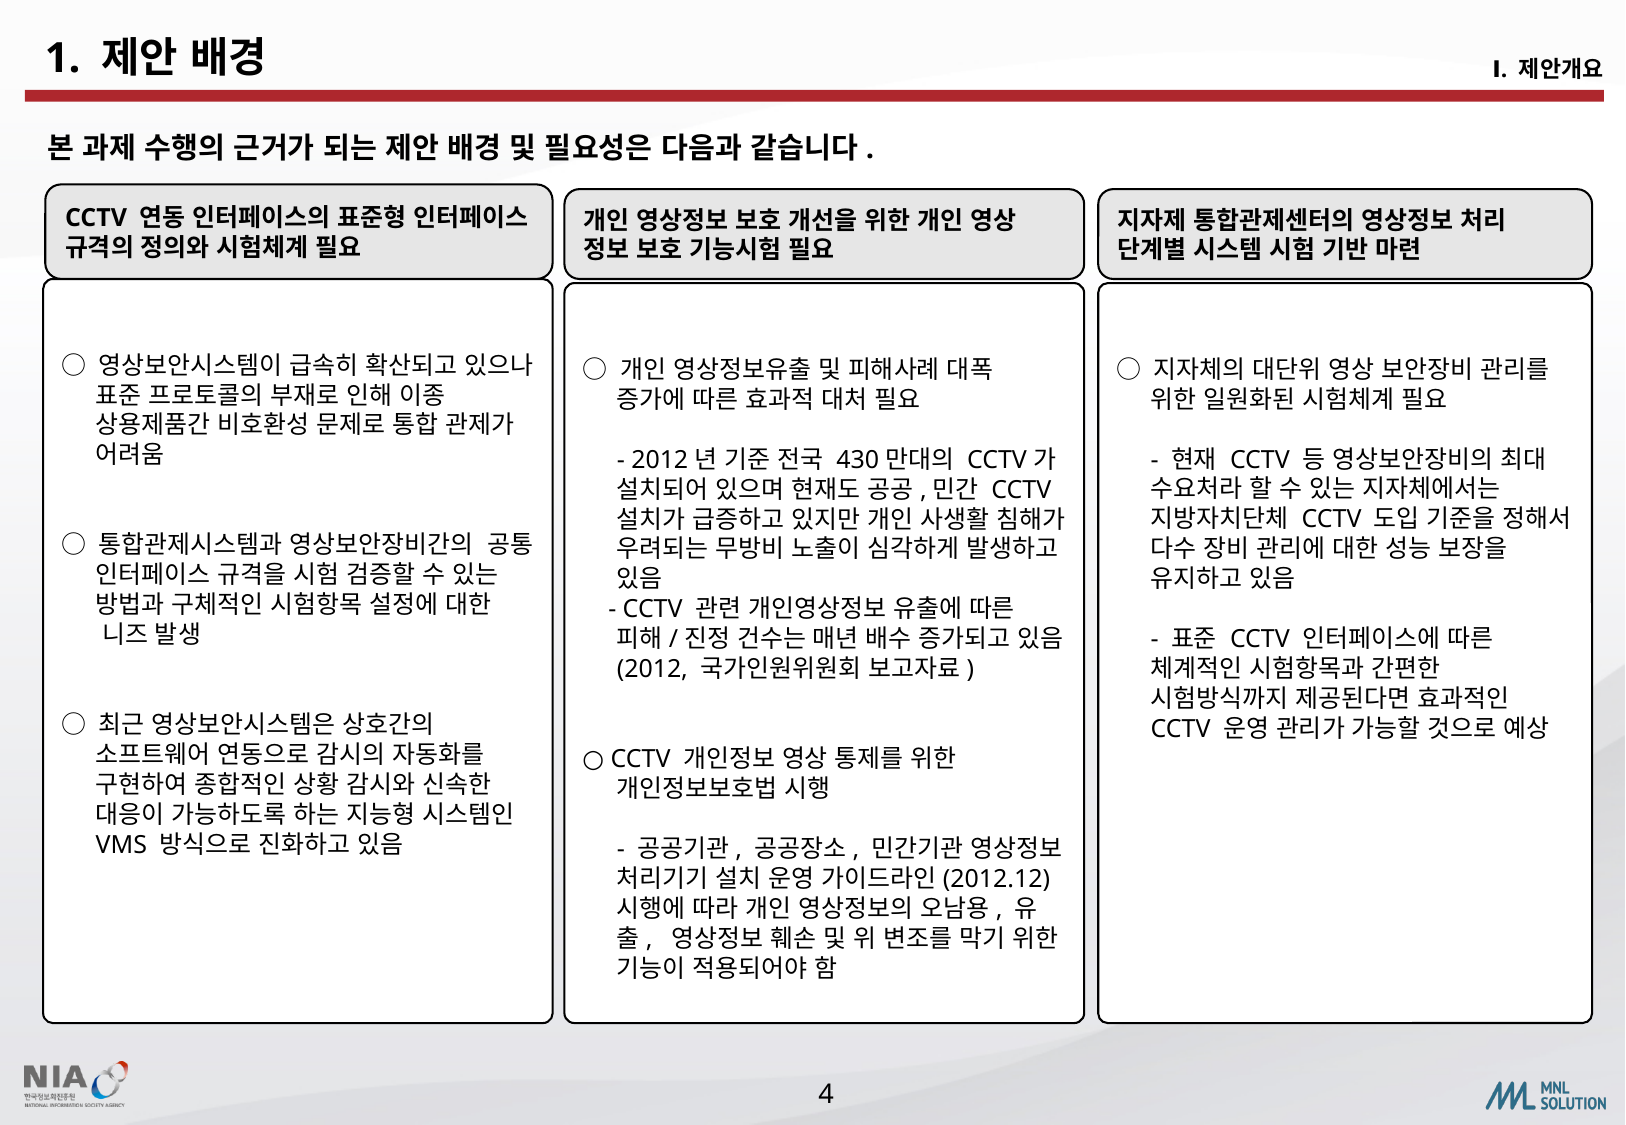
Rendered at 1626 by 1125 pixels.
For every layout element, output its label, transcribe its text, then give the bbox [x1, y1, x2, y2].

picture [0, 0, 1626, 1125]
text_box Ⅰ. 제안개요 [915, 54, 1604, 83]
text_box CCTV 연동 인터페이스의 표준형 인터페이스 규격의 정의와 시험체계 필요 [45, 184, 553, 279]
text_box 본 과제 수행의 근거가 되는 제안 배경 및 필요성은 다음과 같습니다. [0, 129, 1036, 165]
text_box 개인 영상정보 보호 개선을 위한 개인 영상 정보 보호 기능시험 필요 [564, 189, 1085, 279]
text_box ○ 개인 영상정보유출 및 피해사례 대폭 증가에 따른 효과적 대처 필요 - 2012년 기준 전국 430만대의 CCTV가 설치되어 있으며 현재도 공공,민간 CCTV 설치가 급증하고 있지만 개인 사생활 침해가 우려되는 무방비 노출이 심각하게 발생하고 있음 - CCTV 관련 개인영상정보 유출에 따른 피해/진정 건수는 매년 배수 증가되고 있음(2012, 국가인원위원회 보고자료) ○ CCTV 개인정보 영상 통제를 위한 개인정보보호법 시행 - 공공기관, 공공장소, 민간기관 영상정보 처리기기 설치 운영 가이드라인(2012.12) 시행에 따라 개인 영상정보의 오남용, 유출, 영상정보 훼손 및 위 변조를 막기 위한 기능이 적용되어야 함 [564, 283, 1085, 1024]
text_box ○ 지자체의 대단위 영상 보안장비 관리를 위한 일원화된 시험체계 필요 - 현재 CCTV 등 영상보안장비의 최대 수요처라 할 수 있는 지자체에서는 지방자치단체 CCTV 도입 기준을 정해서 다수 장비 관리에 대한 성능 보장을 유지하고 있음 - 표준 CCTV 인터페이스에 따른 체계적인 시험항목과 간편한 시험방식까지 제공된다면 효과적인 CCTV 운영 관리가 가능할 것으로 예상 [1098, 283, 1593, 1024]
text_box 지자제 통합관제센터의 영상정보 처리 단계별 시스템 시험 기반 마련 [1098, 189, 1593, 279]
text_box 1. 제안 배경 [44, 30, 710, 81]
text_box ○ 영상보안시스템이 급속히 확산되고 있으나 표준 프로토콜의 부재로 인해 이종 상용제품간 비호환성 문제로 통합 관제가 어려움 ○ 통합관제시스템과 영상보안장비간의 공통 인터페이스 규격을 시험 검증할 수 있는 방법과 구체적인 시험항목 설정에 대한 니즈 발생 ○ 최근 영상보안시스템은 상호간의 소프트웨어 연동으로 감시의 자동화를 구현하여 종합적인 상황 감시와 신속한 대응이 가능하도록 하는 지능형 시스템인 VMS 방식으로 진화하고 있음 [43, 278, 553, 1024]
